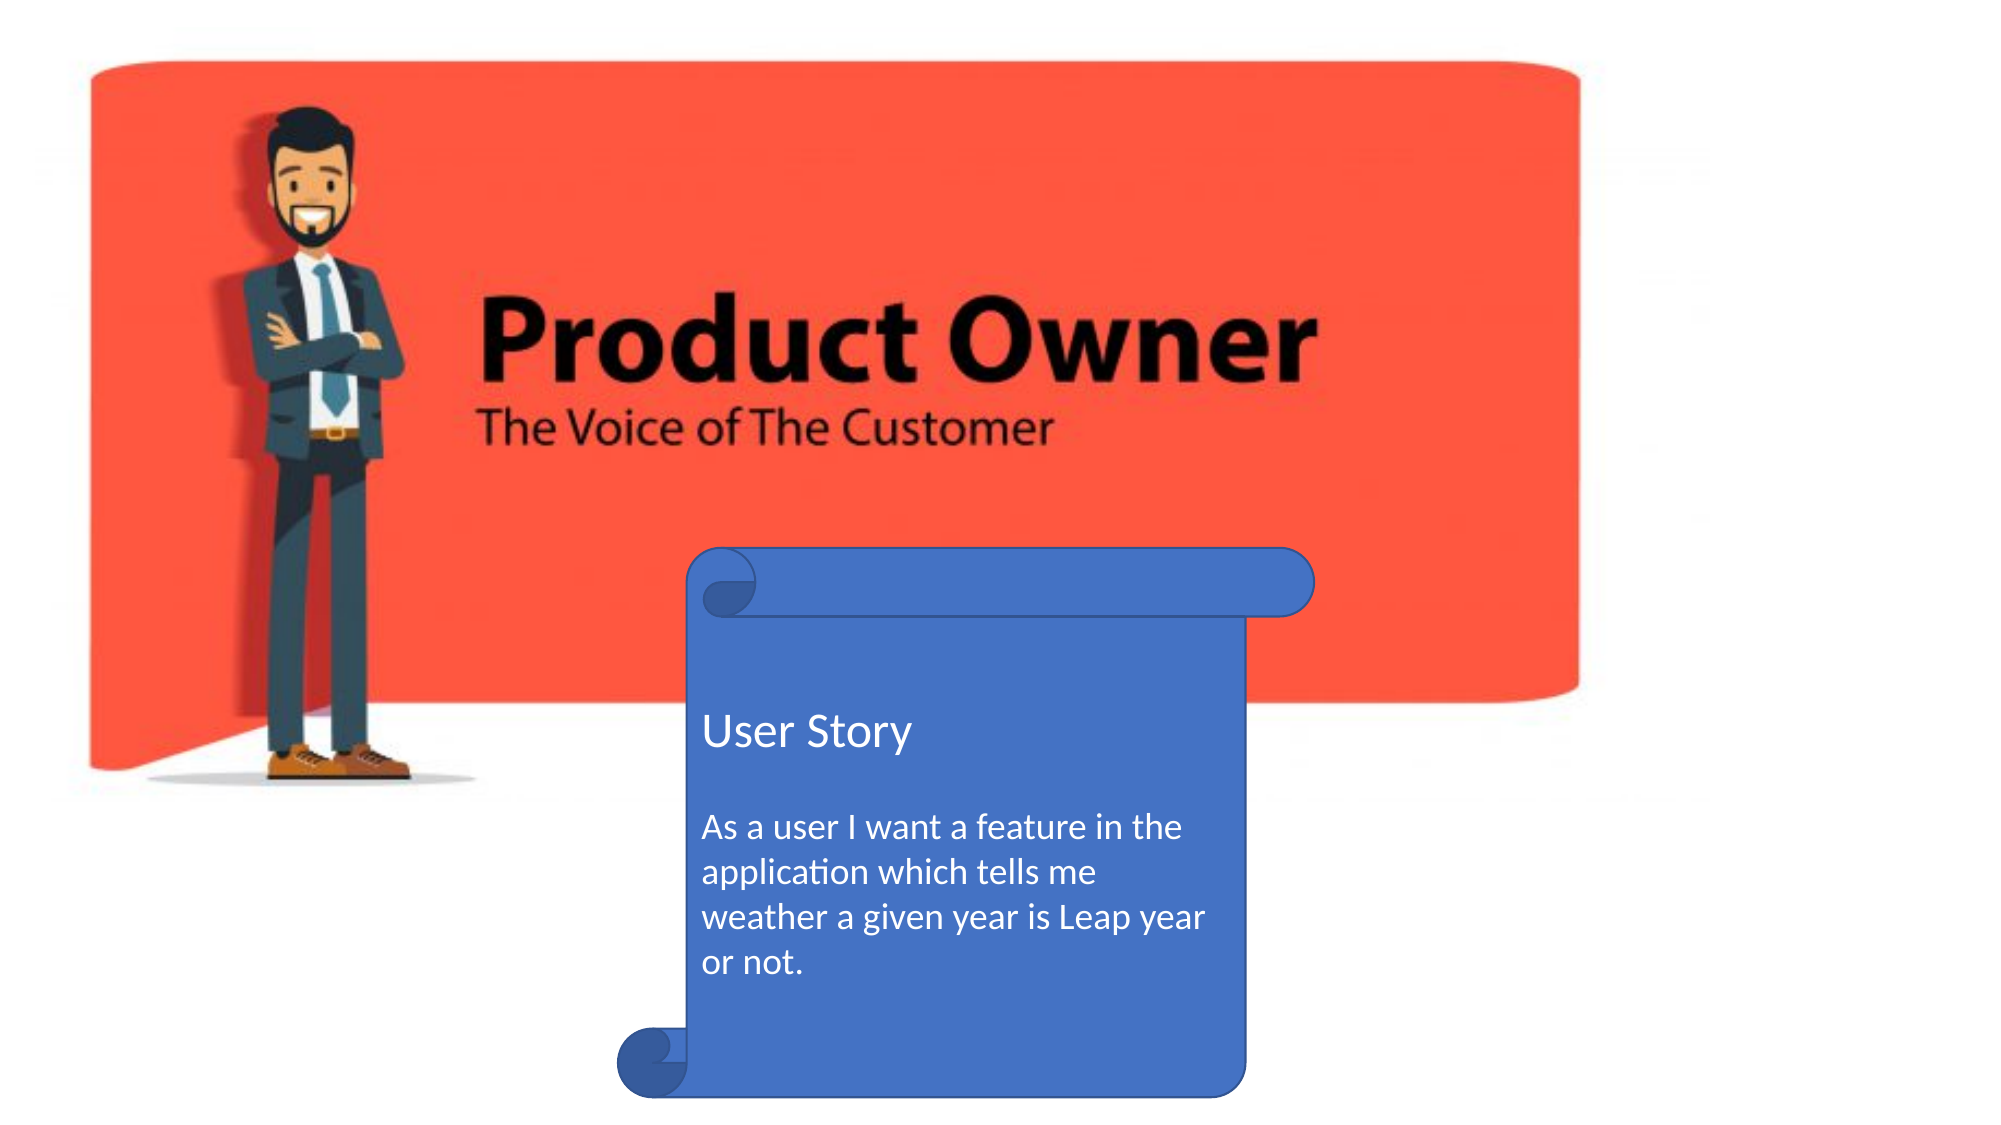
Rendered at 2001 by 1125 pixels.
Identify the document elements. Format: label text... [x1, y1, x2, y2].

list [35, 27, 1710, 802]
text_box User Story As a user I want a feature in the application which tells me weather a given year is Leap year or not. [616, 802, 1247, 1099]
